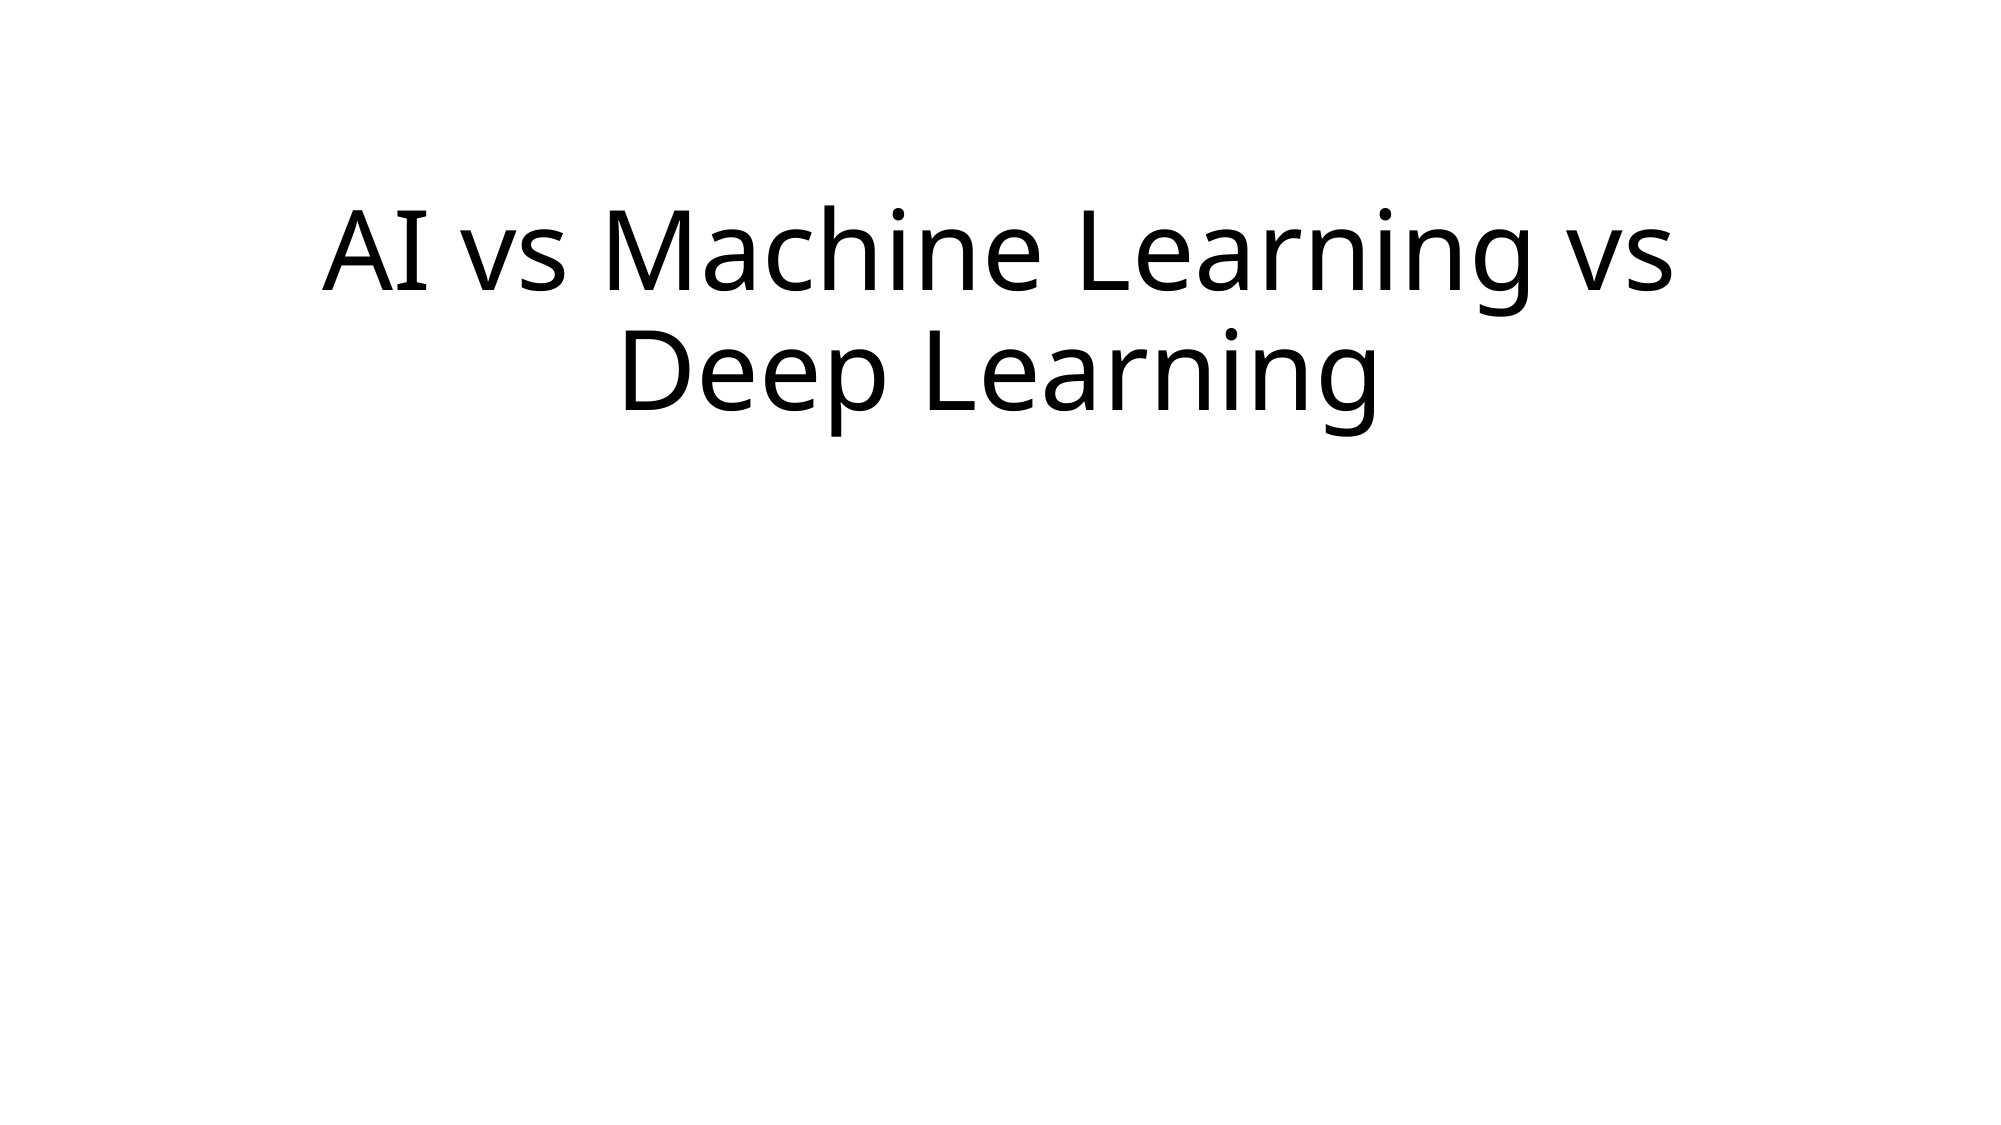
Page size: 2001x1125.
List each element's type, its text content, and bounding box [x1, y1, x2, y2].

title AI vs Machine Learning vs Deep Learning [249, 184, 1750, 576]
